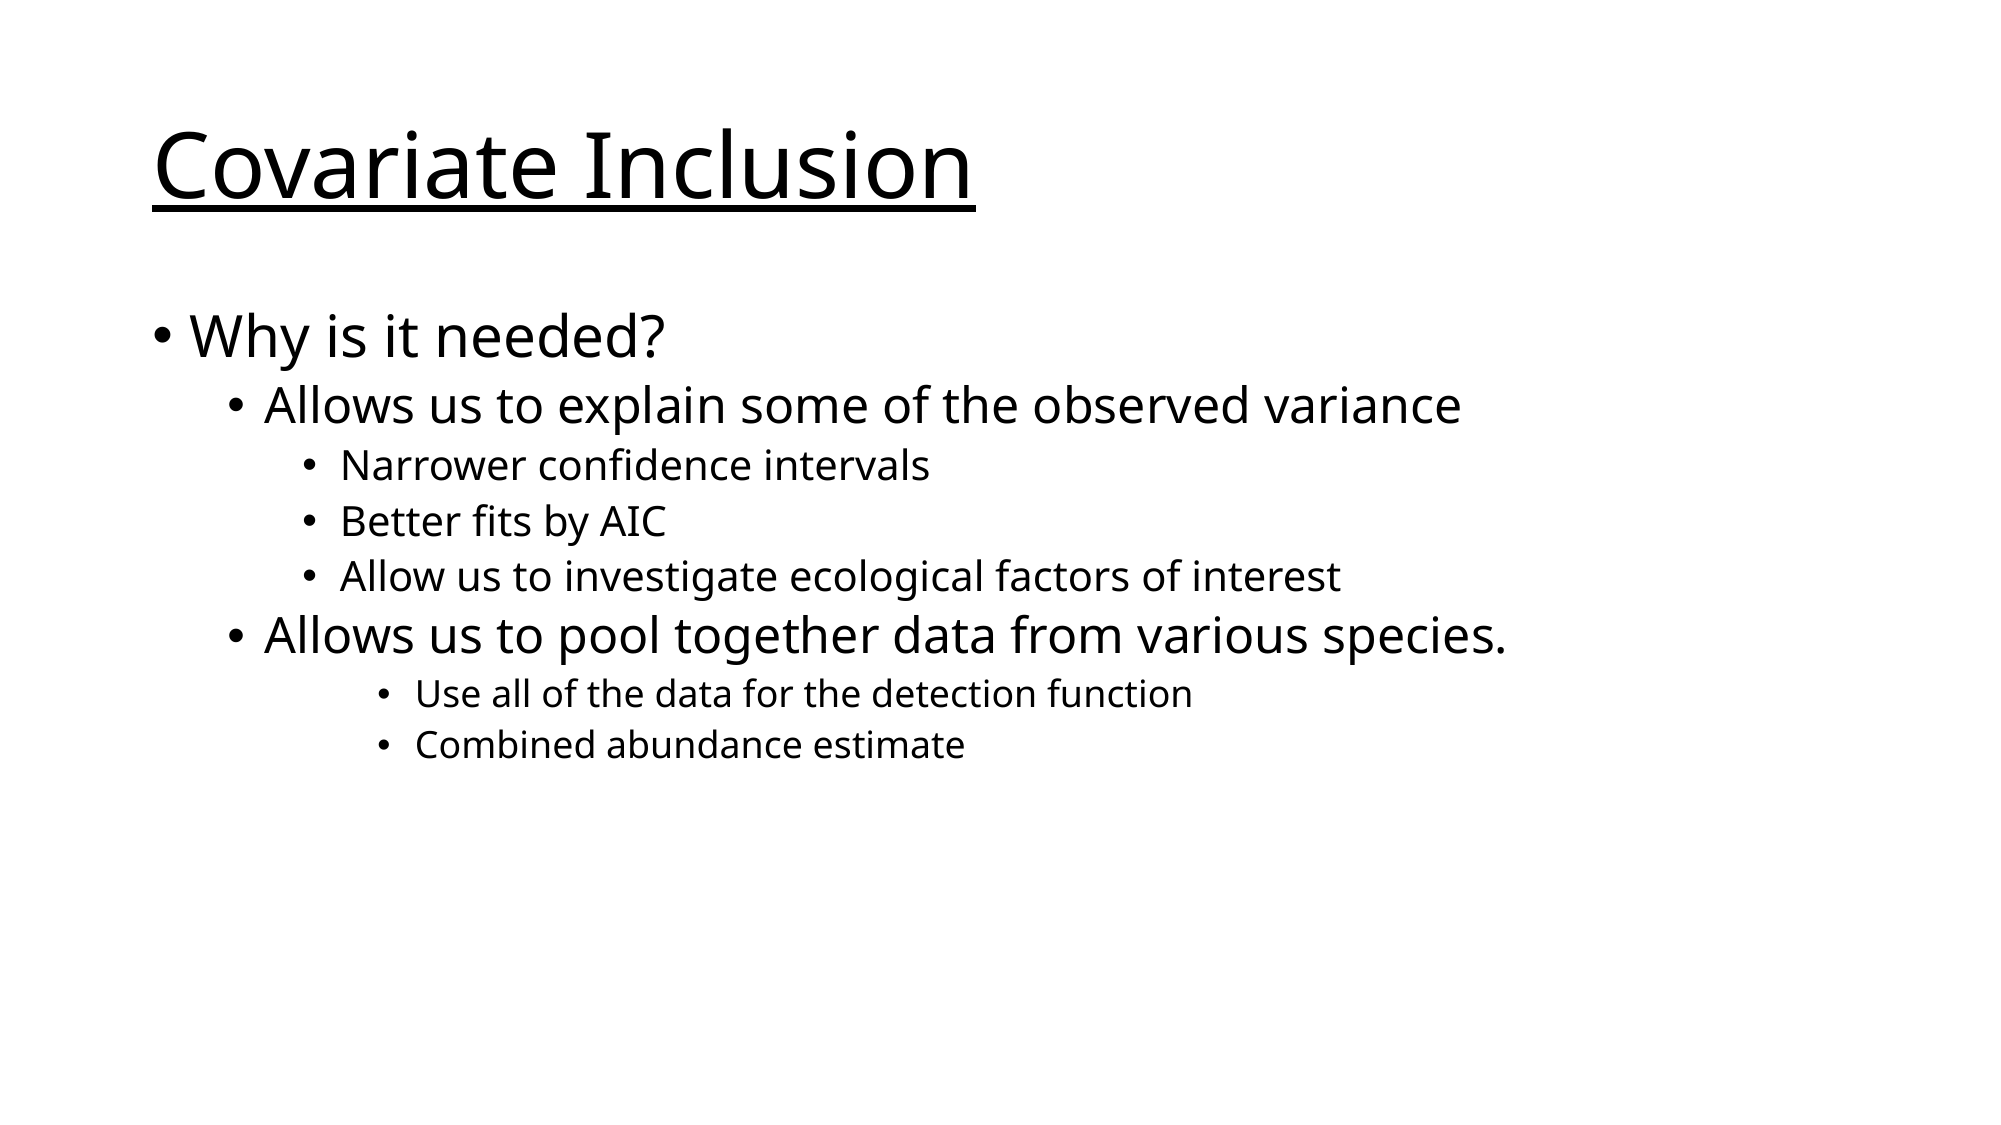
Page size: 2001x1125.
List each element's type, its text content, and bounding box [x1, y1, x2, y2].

list Why is it needed? Allows us to explain some of the observed variance Narrower confidence intervals Better fits by AIC Allow us to investigate ecological factors of interest Allows us to pool together data from various species. Use all of the data for the detection function Combined abundance estimate [137, 299, 1863, 1014]
title Covariate Inclusion [137, 59, 1863, 278]
